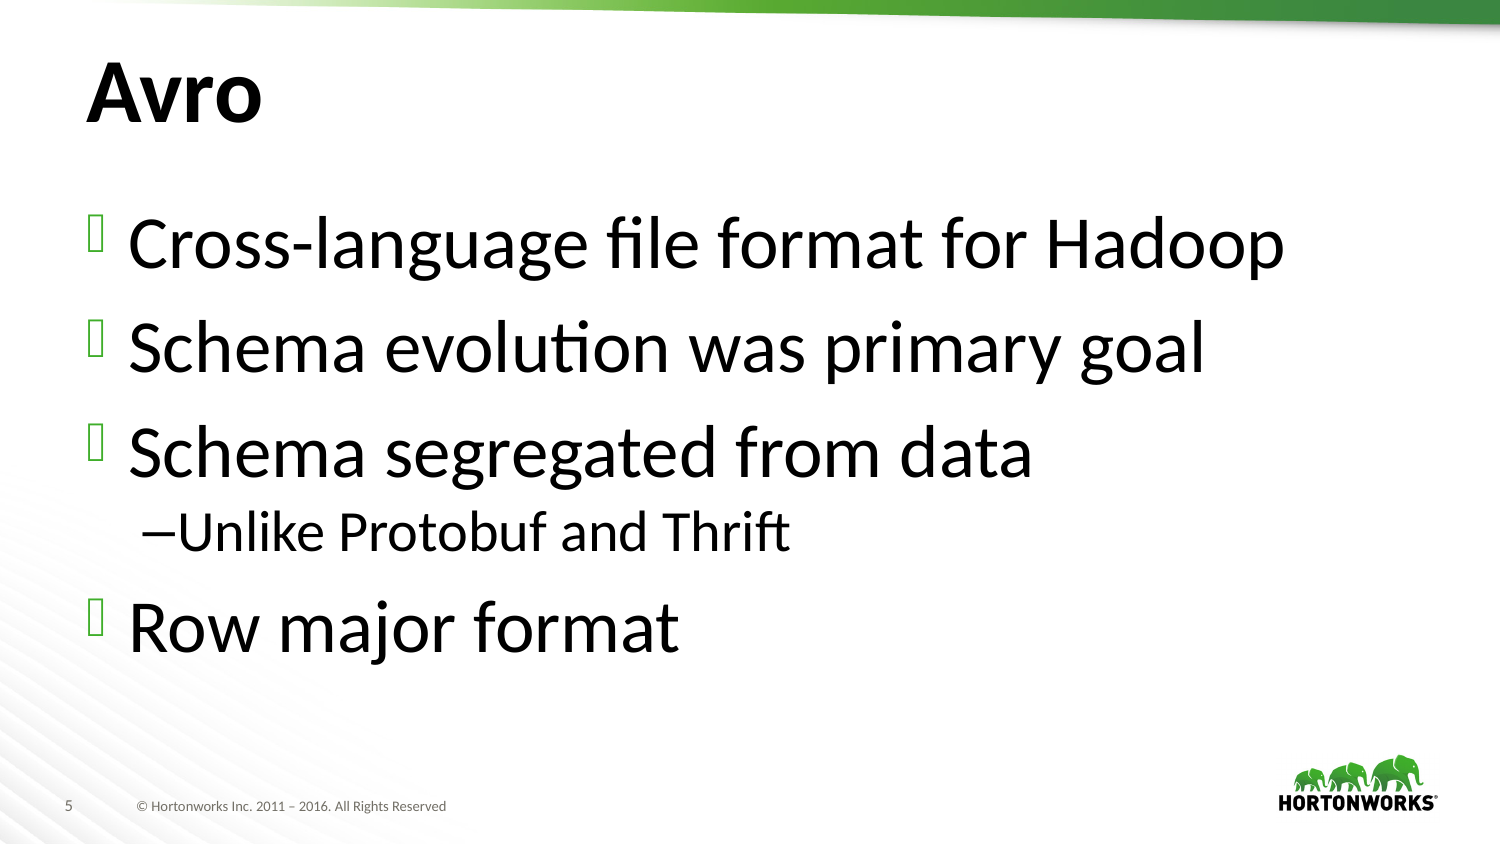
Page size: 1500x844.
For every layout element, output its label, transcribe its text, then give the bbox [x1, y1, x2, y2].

picture [0, 0, 1500, 844]
list Cross-language file format for Hadoop Schema evolution was primary goal Schema segregated from data Unlike Protobuf and Thrift Row major format [86, 203, 1437, 672]
title Avro [86, 46, 1437, 142]
